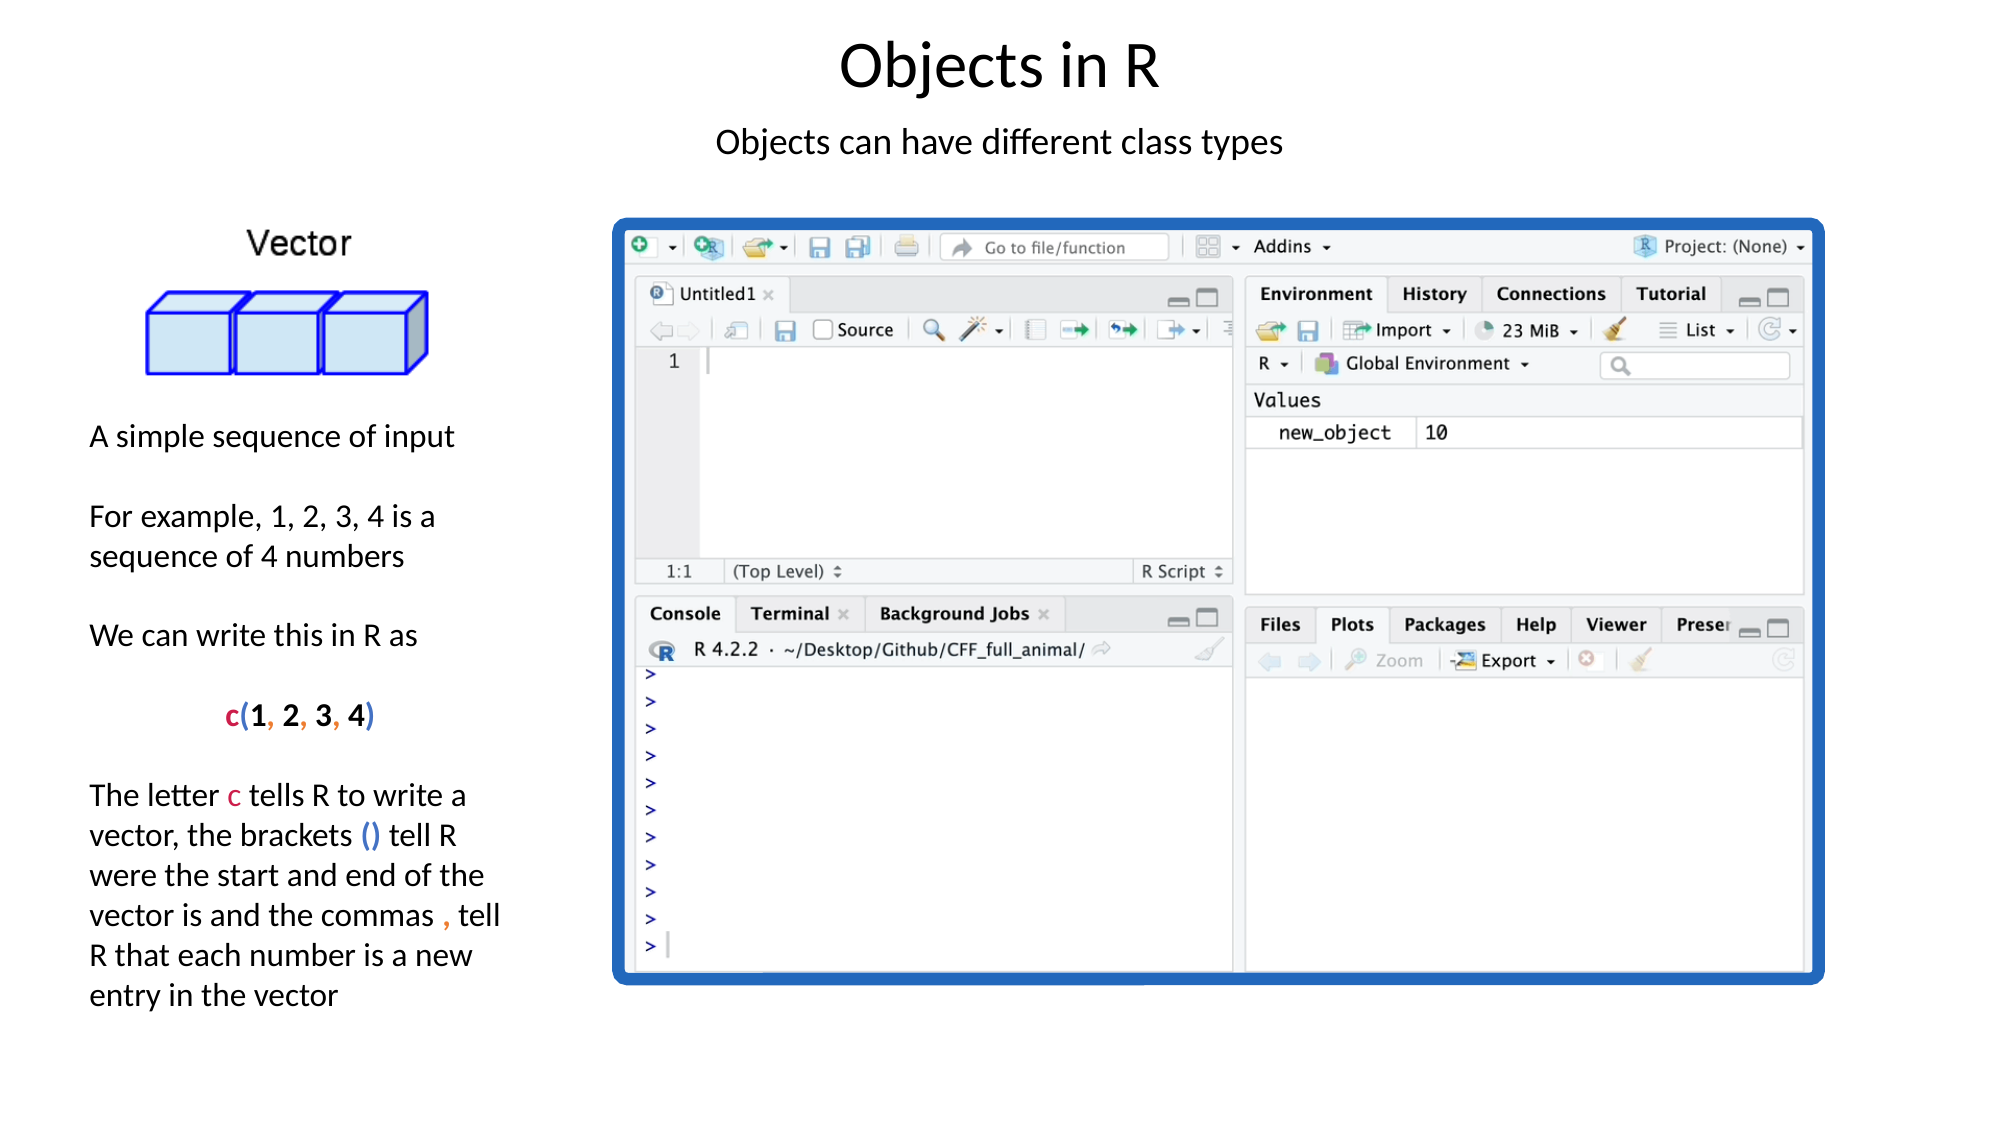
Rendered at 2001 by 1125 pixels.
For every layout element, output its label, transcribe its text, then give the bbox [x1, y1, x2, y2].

text_box [617, 222, 1820, 981]
text_box Objects in R [0, 13, 2000, 109]
text_box A simple sequence of input For example, 1, 2, 3, 4 is a sequence of 4 numbers We can write this in R as c(1, 2, 3, 4) The letter c tells R to write a vector, the brackets () tell R were the start and end of the vector is and the commas , tell R that each number is a new entry in the vector [74, 406, 526, 1021]
text_box Objects can have different class types [0, 109, 2000, 170]
picture [88, 139, 480, 490]
picture [623, 227, 1814, 974]
